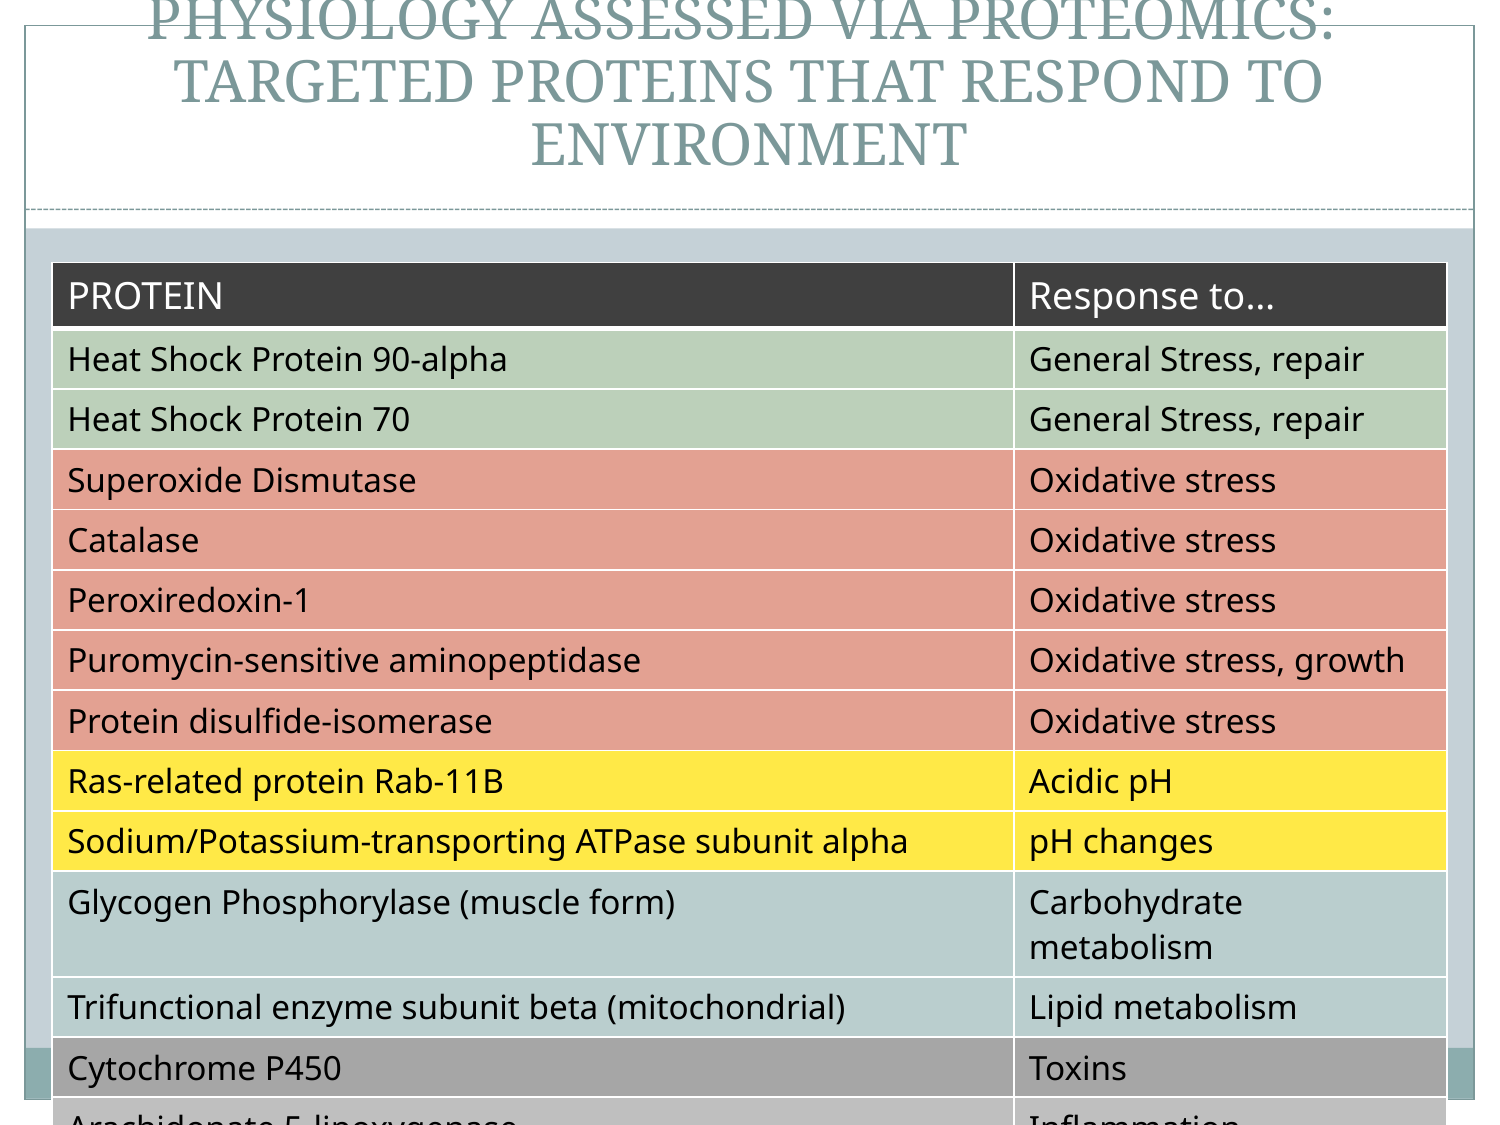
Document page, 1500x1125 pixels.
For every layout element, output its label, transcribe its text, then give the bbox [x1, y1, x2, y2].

table_cell Carbohydrate metabolism [1015, 872, 1446, 976]
table_cell Oxidative stress [1015, 450, 1446, 509]
table_cell Acidic pH [1015, 751, 1446, 810]
table_cell Oxidative stress, growth [1015, 631, 1446, 689]
table_cell General Stress, repair [1015, 390, 1446, 448]
table_cell Oxidative stress [1015, 571, 1446, 629]
table_cell Trifunctional enzyme subunit beta (mitochondrial) [53, 978, 1013, 1036]
table_cell Oxidative stress [1015, 510, 1446, 569]
table_cell Peroxiredoxin-1 [53, 571, 1013, 629]
table_header Response to… [1015, 263, 1446, 326]
list [49, 250, 1445, 1001]
table_cell Catalase [53, 510, 1013, 569]
table_cell Sodium/Potassium-transporting ATPase subunit alpha [53, 812, 1013, 870]
table_cell Heat Shock Protein 70 [53, 390, 1013, 448]
table_cell pH changes [1015, 812, 1446, 870]
table_header PROTEIN [53, 263, 1013, 326]
table_cell Oxidative stress [1015, 691, 1446, 750]
table_cell Lipid metabolism [1015, 978, 1446, 1036]
table_cell Ras-related protein Rab-11B [53, 751, 1013, 810]
table_cell Glycogen Phosphorylase (muscle form) [53, 872, 1013, 976]
table_cell Puromycin-sensitive aminopeptidase [53, 631, 1013, 689]
table_cell Protein disulfide-isomerase [53, 691, 1013, 750]
title Physiology assessed via proteomics: targeted proteins that respond to environment [49, 61, 1450, 186]
table_cell Cytochrome P450 [53, 1038, 1013, 1096]
table_cell Heat Shock Protein 90-alpha [53, 331, 1013, 388]
table_cell Inflammation [1015, 1098, 1446, 1125]
table_cell General Stress, repair [1015, 331, 1446, 388]
table_cell Superoxide Dismutase [53, 450, 1013, 509]
table_cell Arachidonate 5-lipoxygenase [53, 1098, 1013, 1125]
table_cell Toxins [1015, 1038, 1446, 1096]
